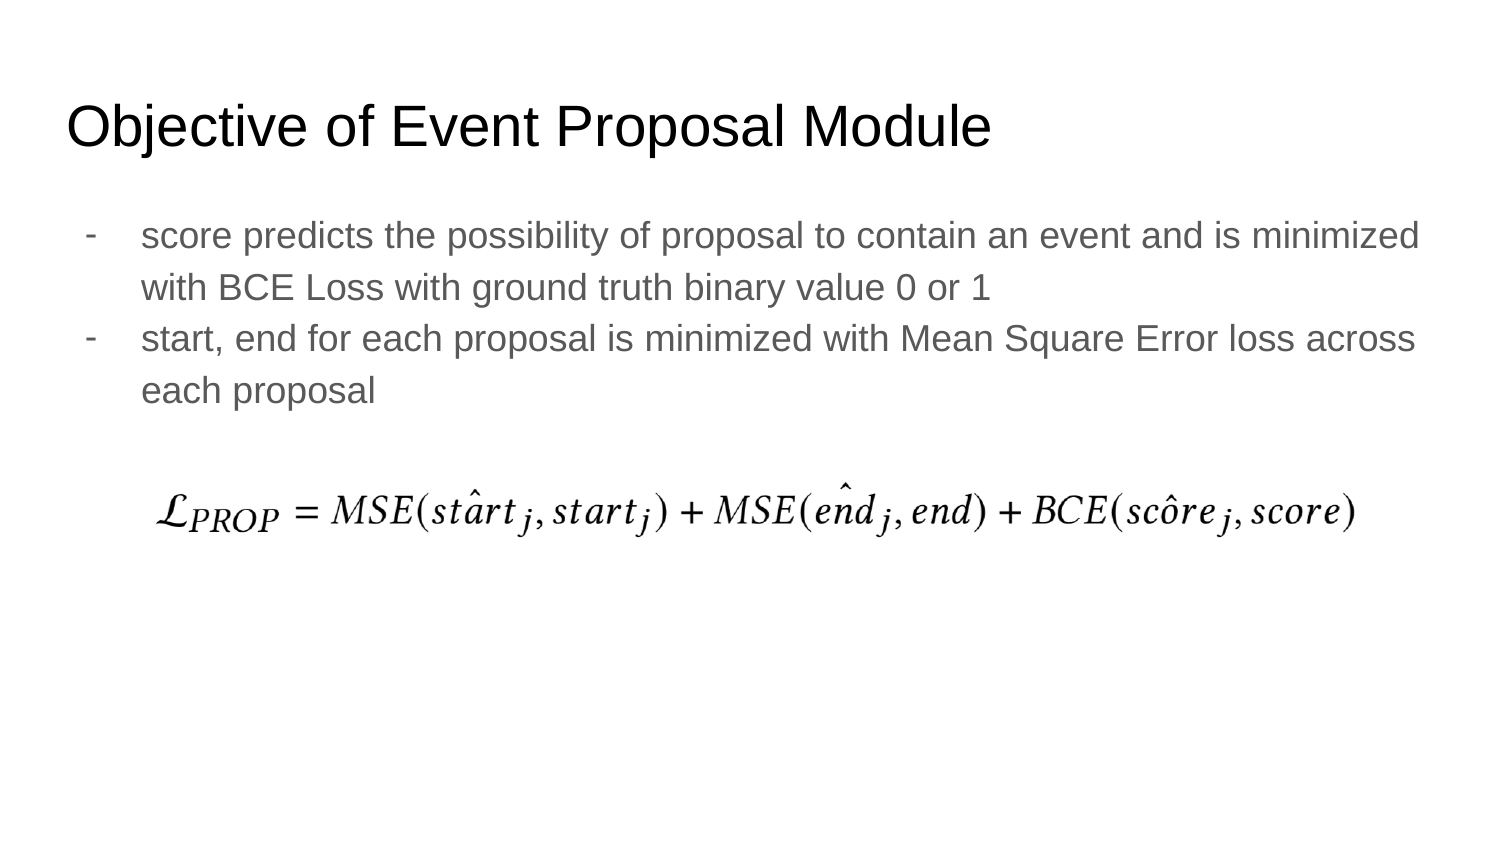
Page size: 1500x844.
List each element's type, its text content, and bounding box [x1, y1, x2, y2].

title Objective of Event Proposal Module [51, 72, 1449, 167]
picture [134, 470, 1365, 541]
list score predicts the possibility of proposal to contain an event and is minimized with BCE Loss with ground truth binary value 0 or 1 start, end for each proposal is minimized with Mean Square Error loss across each proposal [51, 189, 1449, 432]
